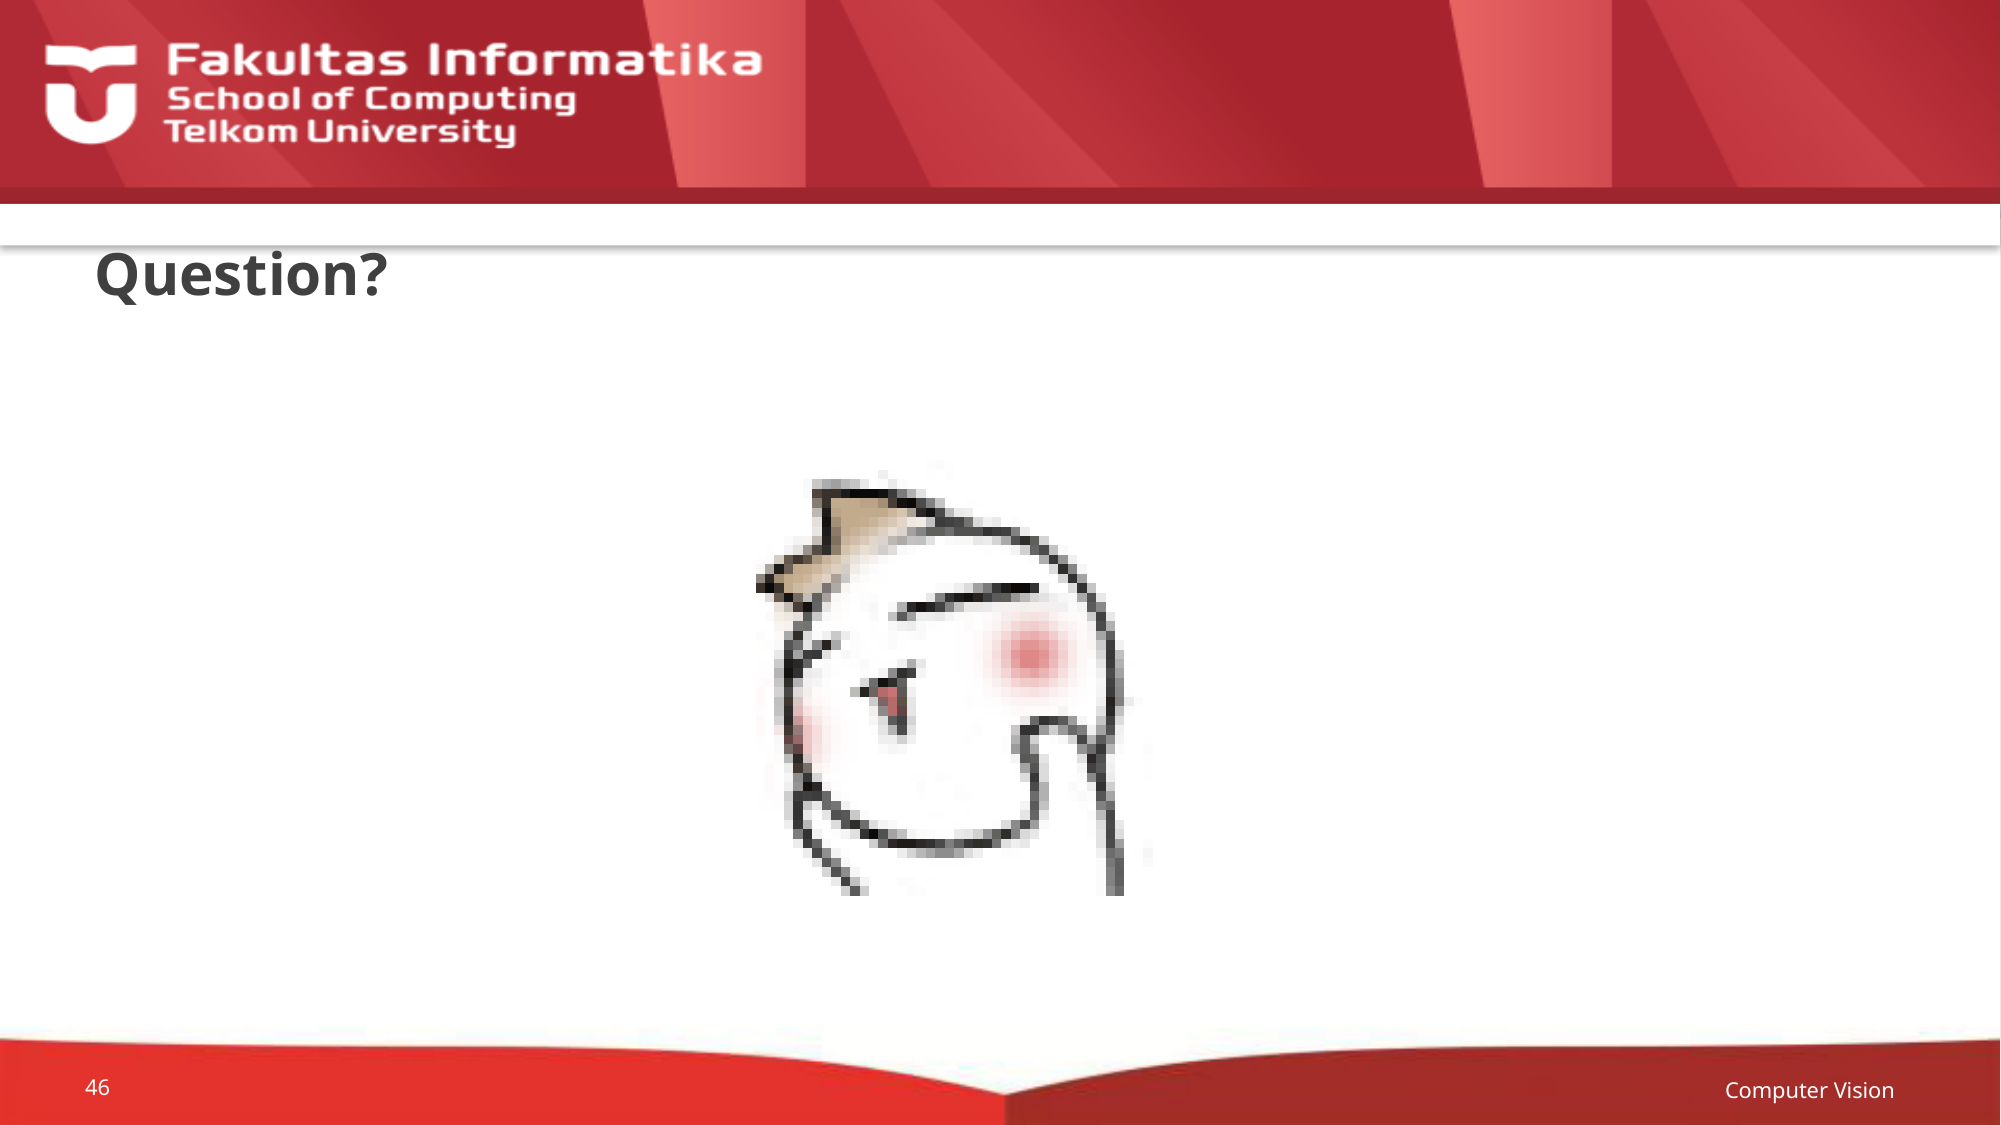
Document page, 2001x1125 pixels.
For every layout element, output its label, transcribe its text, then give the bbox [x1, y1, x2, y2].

picture [0, 0, 2001, 1125]
title Question? [79, 219, 1901, 325]
slide_number 46 [85, 1058, 164, 1119]
list Computer Vision [1185, 1058, 1911, 1119]
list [756, 423, 1229, 897]
